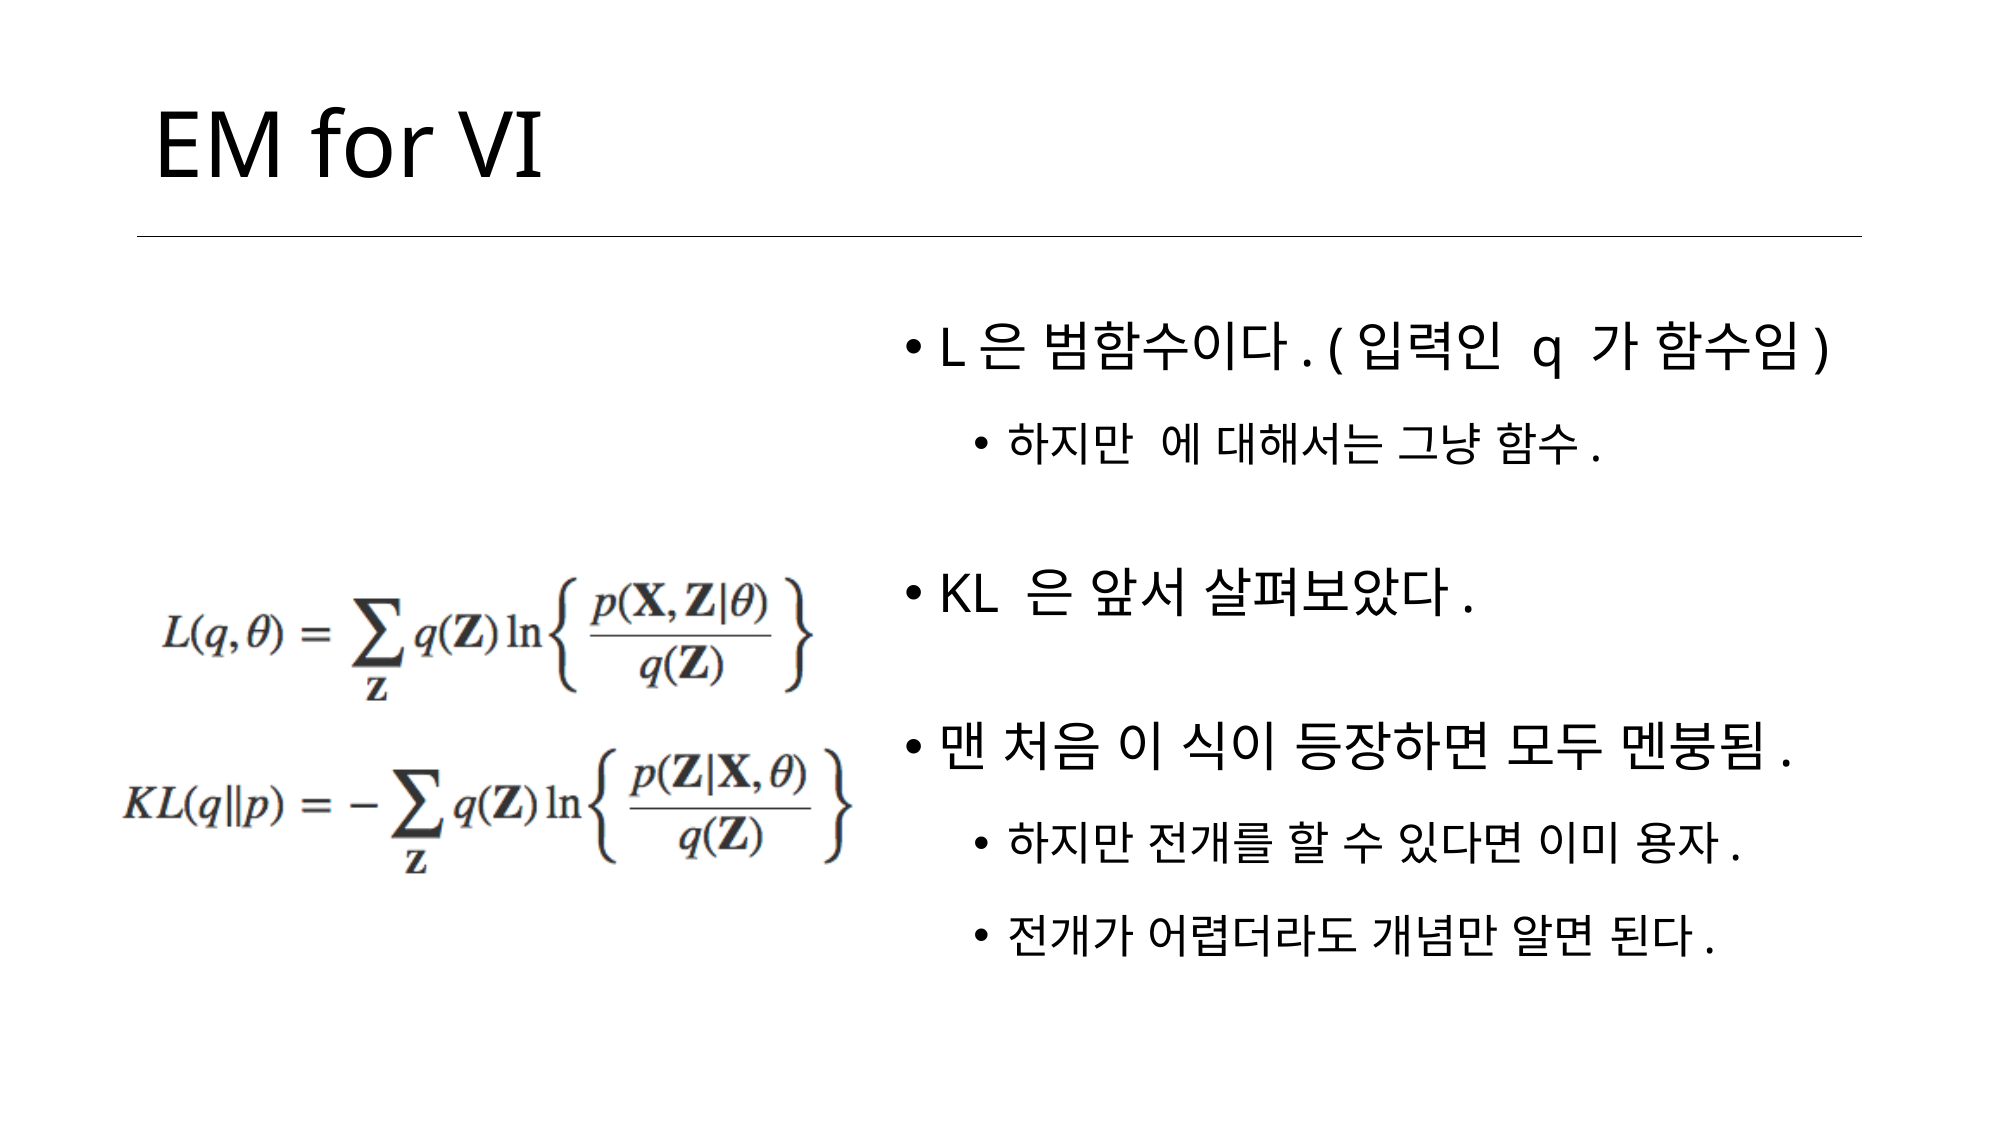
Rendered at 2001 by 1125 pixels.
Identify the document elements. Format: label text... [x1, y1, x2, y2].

title EM for VI [137, 59, 1863, 237]
picture [83, 573, 877, 884]
